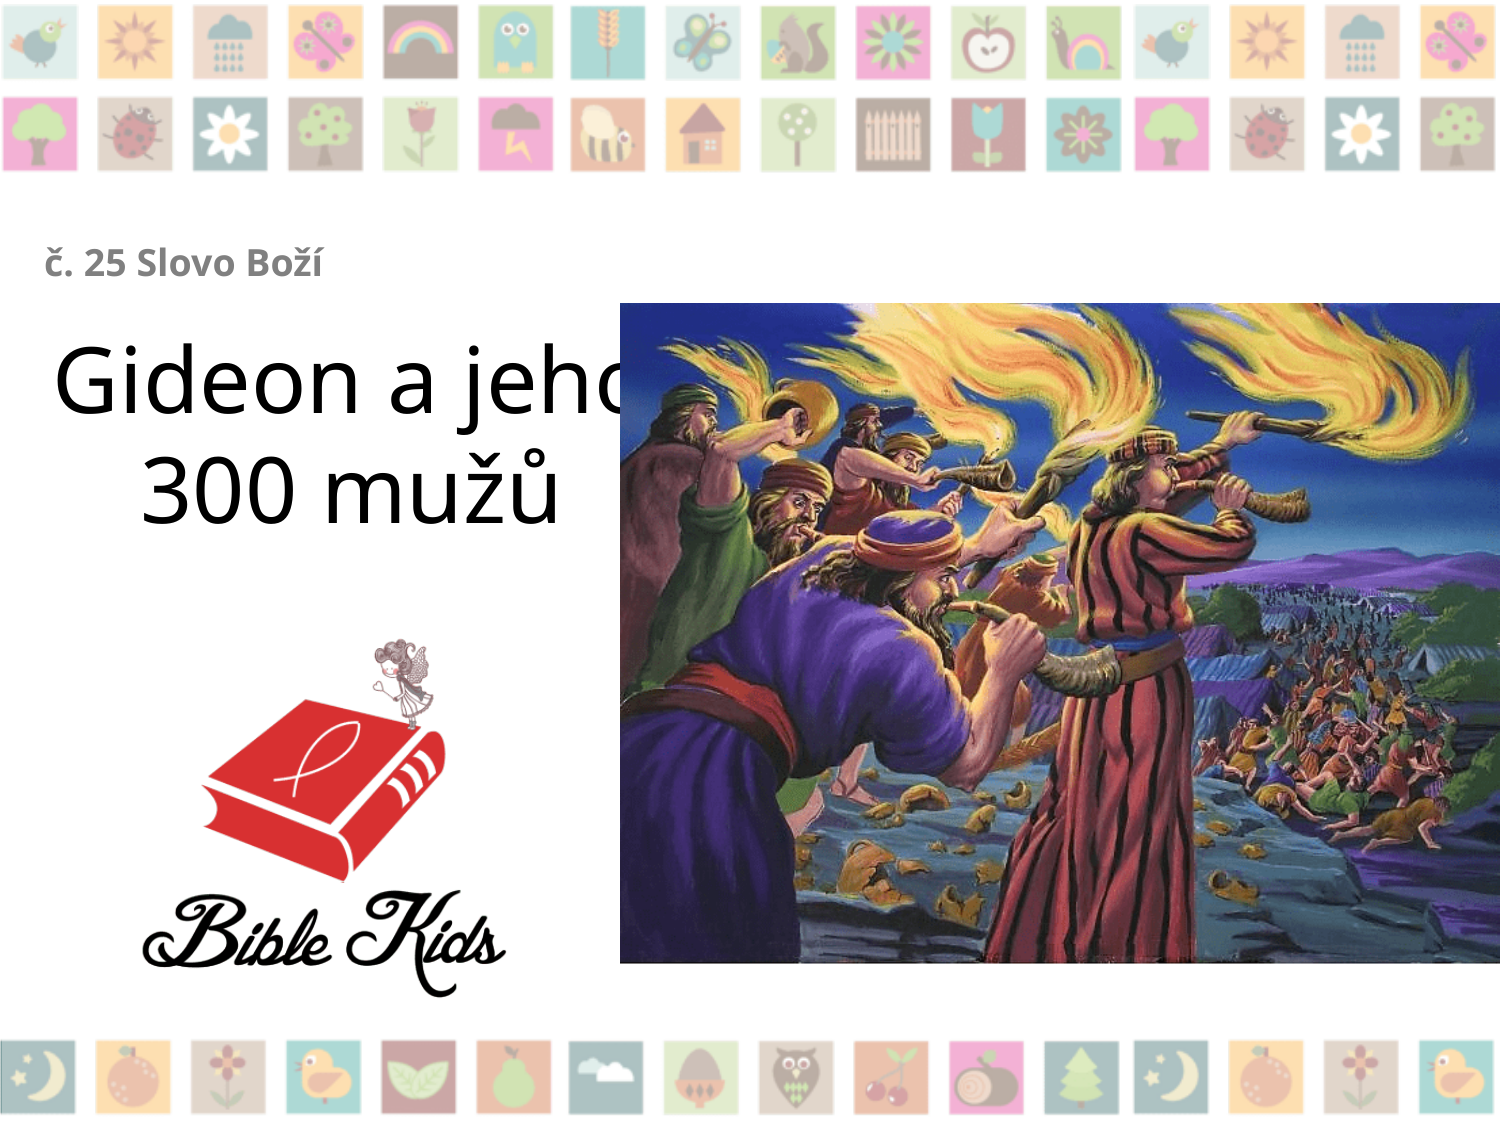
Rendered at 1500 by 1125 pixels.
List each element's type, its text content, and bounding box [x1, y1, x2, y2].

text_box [0, 1028, 1500, 1118]
text_box Gideon a jeho 300 mužů [29, 314, 614, 550]
text_box č. 25 Slovo Boží [29, 231, 543, 292]
picture [619, 303, 1500, 965]
picture [117, 600, 544, 1027]
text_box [0, 3, 1500, 181]
